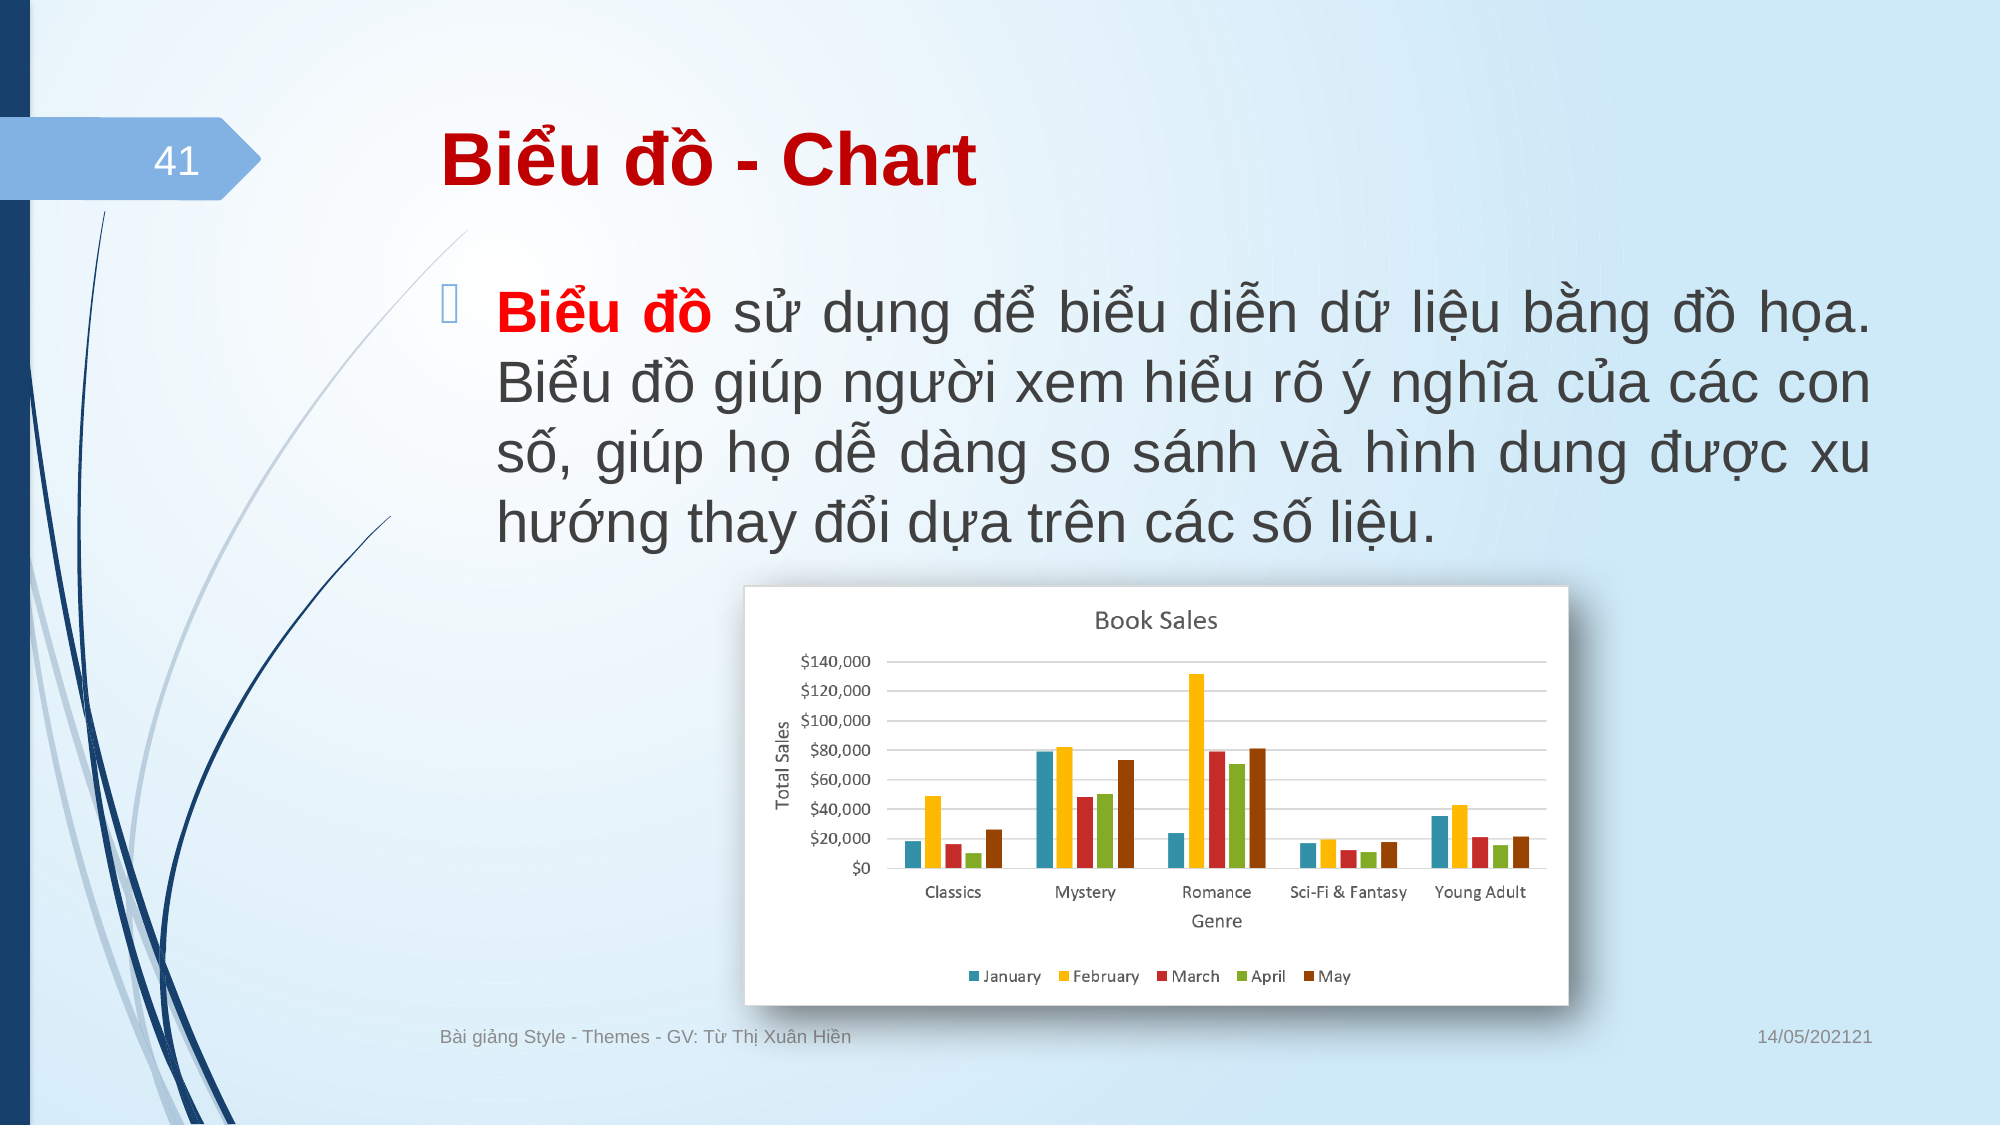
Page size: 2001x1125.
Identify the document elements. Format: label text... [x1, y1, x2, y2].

footer Bài giảng Style - Themes - GV: Từ Thị Xuân Hiền [424, 1006, 1675, 1067]
title Biểu đồ - Chart [425, 102, 1888, 238]
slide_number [1699, 1005, 1888, 1067]
picture [743, 585, 1569, 1006]
slide_number 41 [87, 129, 216, 190]
list Biểu đồ sử dụng để biểu diễn dữ liệu bằng đồ họa. Biểu đồ giúp người xem hiểu rõ ý nghĩa của các con số, giúp họ dễ dàng so sánh và hình dung được xu hướng thay đổi dựa trên các số liệu. [424, 266, 1888, 970]
